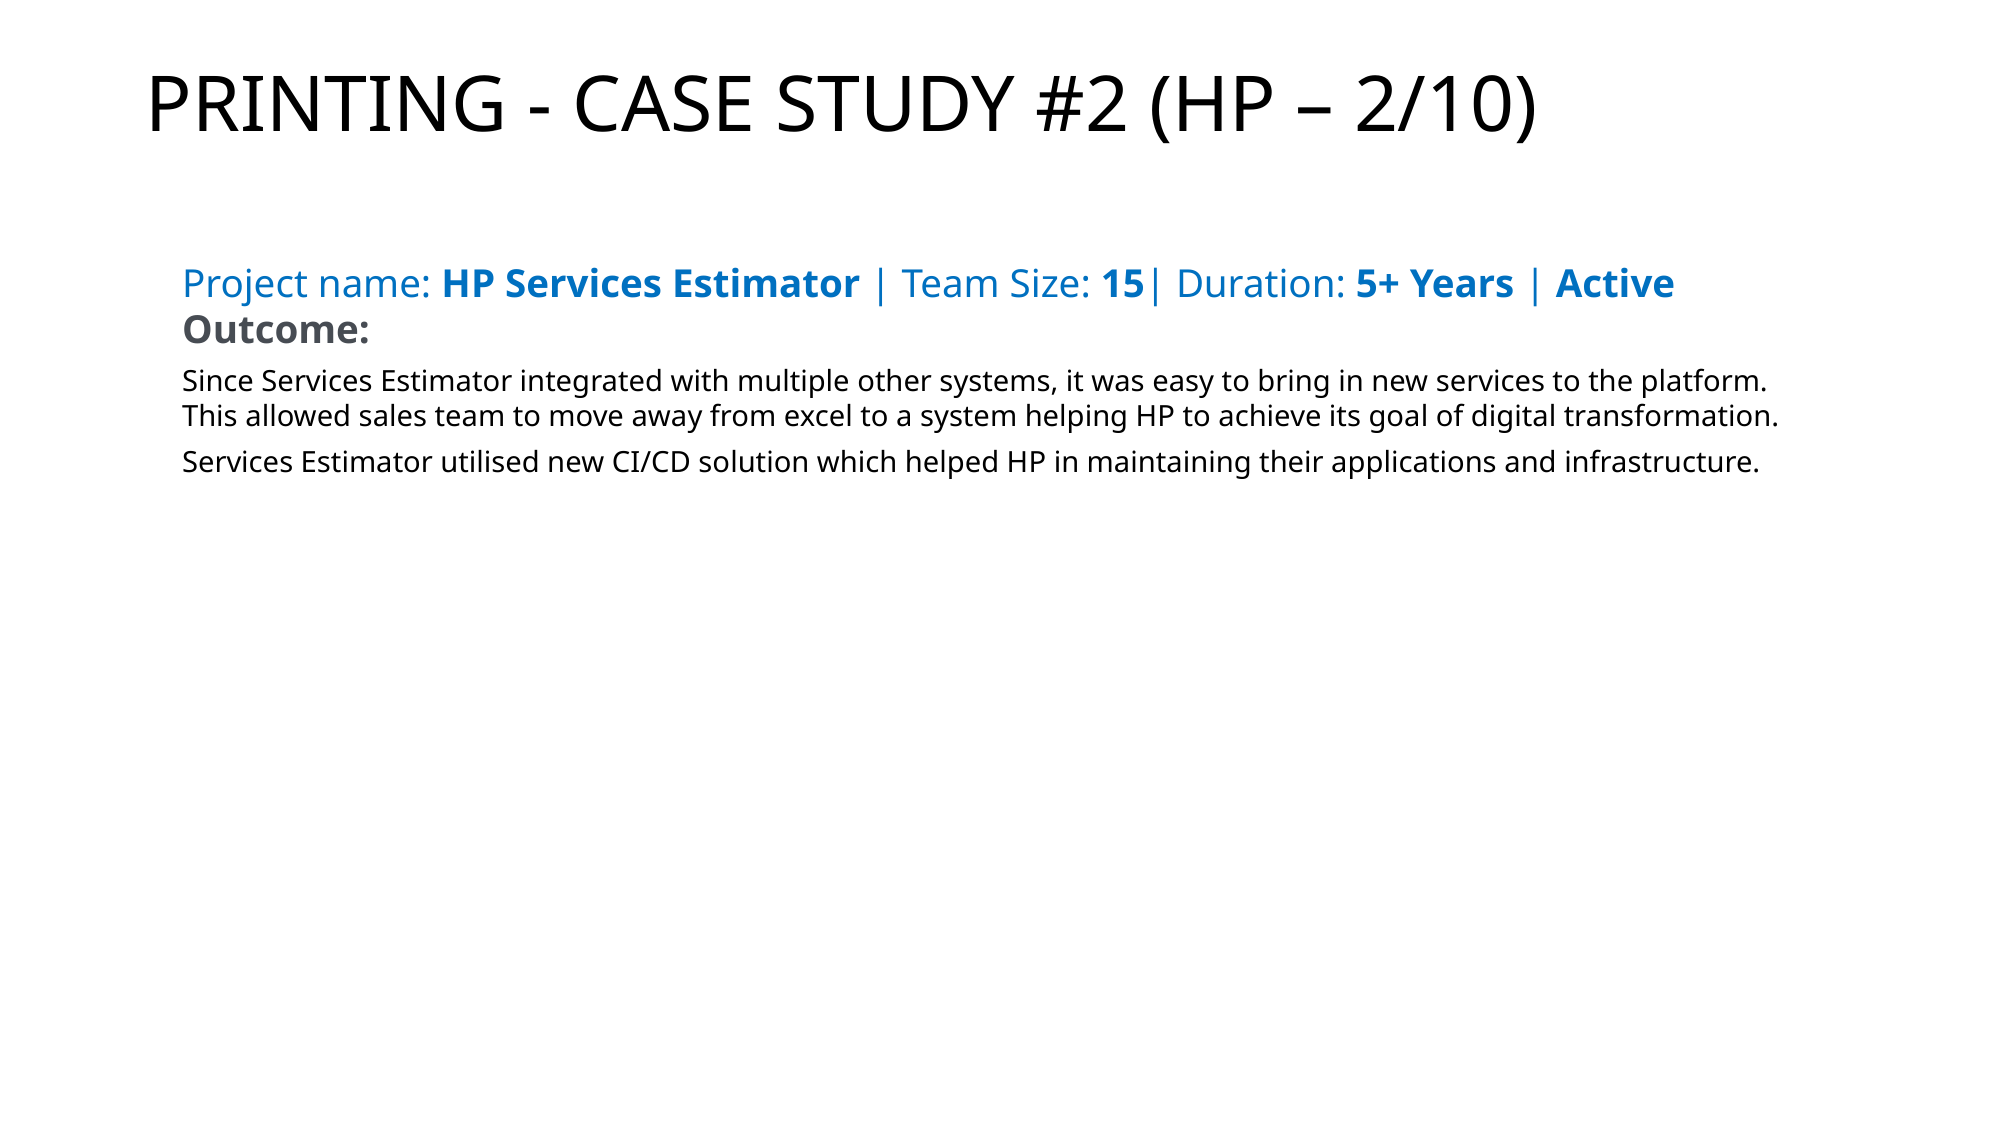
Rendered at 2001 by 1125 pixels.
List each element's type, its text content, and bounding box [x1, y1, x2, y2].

title PRINTING - CASE STUDY #2 (HP – 2/10) [130, 36, 1931, 177]
text_box Project name: HP Services Estimator | Team Size: 15| Duration: 5+ Years | Active Outcome: Since Services Estimator integrated with multiple other systems, it was easy to bring in new services to the platform. This allowed sales team to move away from excel to a system helping HP to achieve its goal of digital transformation. Services Estimator utilised new CI/CD solution which helped HP in maintaining their applications and infrastructure. [172, 251, 1829, 1060]
